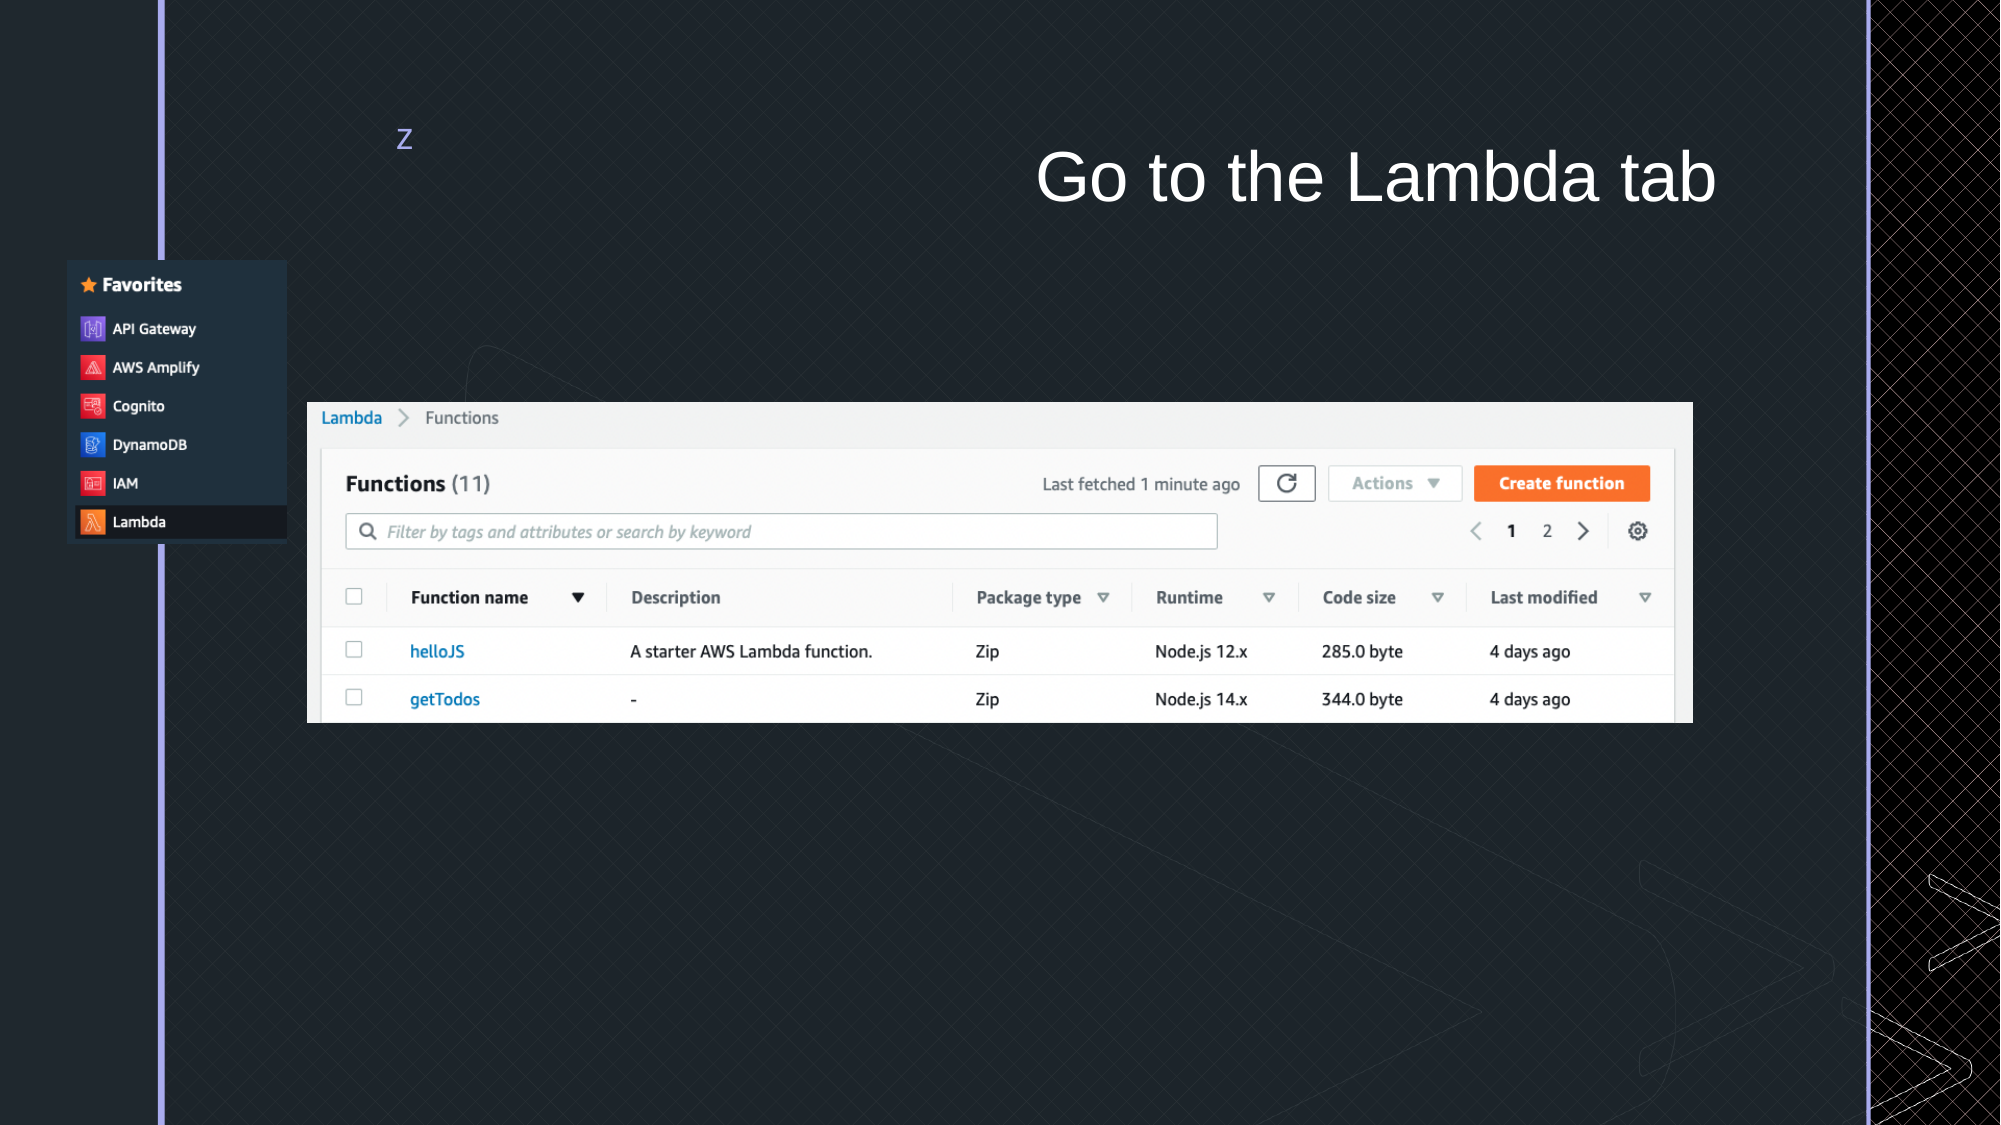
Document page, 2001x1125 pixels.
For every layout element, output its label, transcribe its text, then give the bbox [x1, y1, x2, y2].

title Go to the Lambda tab [428, 132, 1734, 310]
picture [306, 401, 1693, 724]
picture [1871, 0, 2000, 1125]
picture [67, 260, 287, 544]
